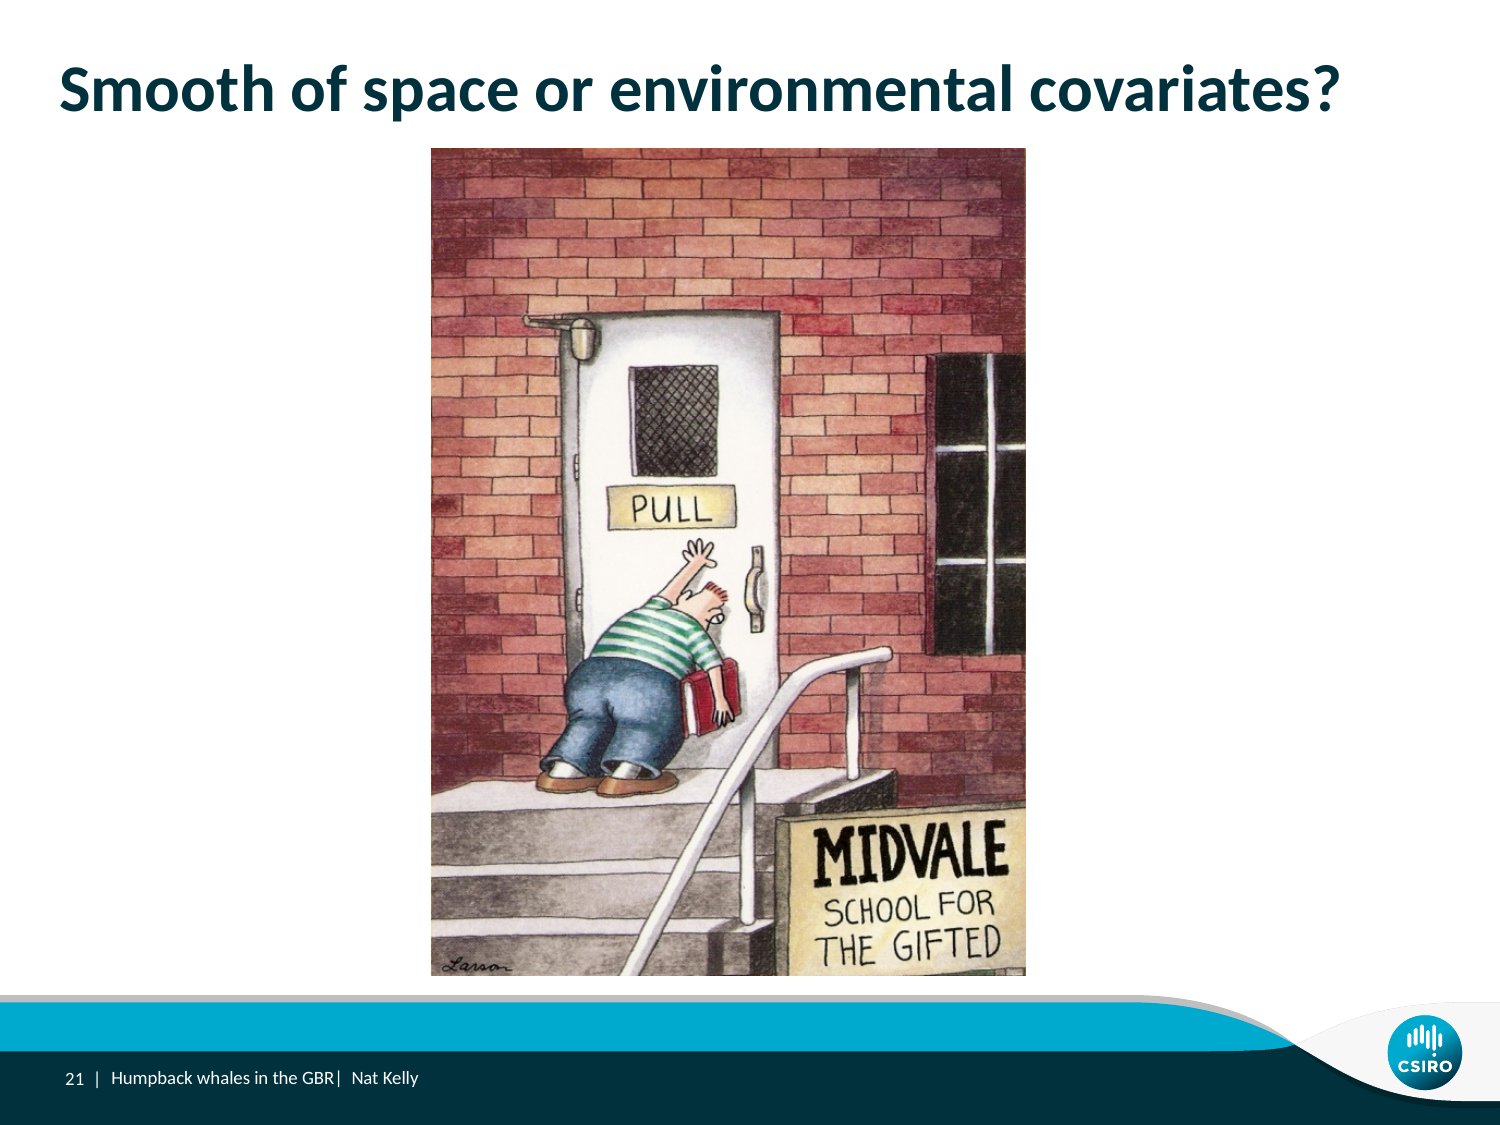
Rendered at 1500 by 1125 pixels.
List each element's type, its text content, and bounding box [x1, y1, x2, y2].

picture [430, 148, 1026, 977]
slide_number 21 | [54, 1067, 102, 1088]
footer Humpback whales in the GBR| Nat Kelly [111, 1067, 1110, 1088]
list Smooth of space or environmental covariates? [59, 44, 1447, 185]
